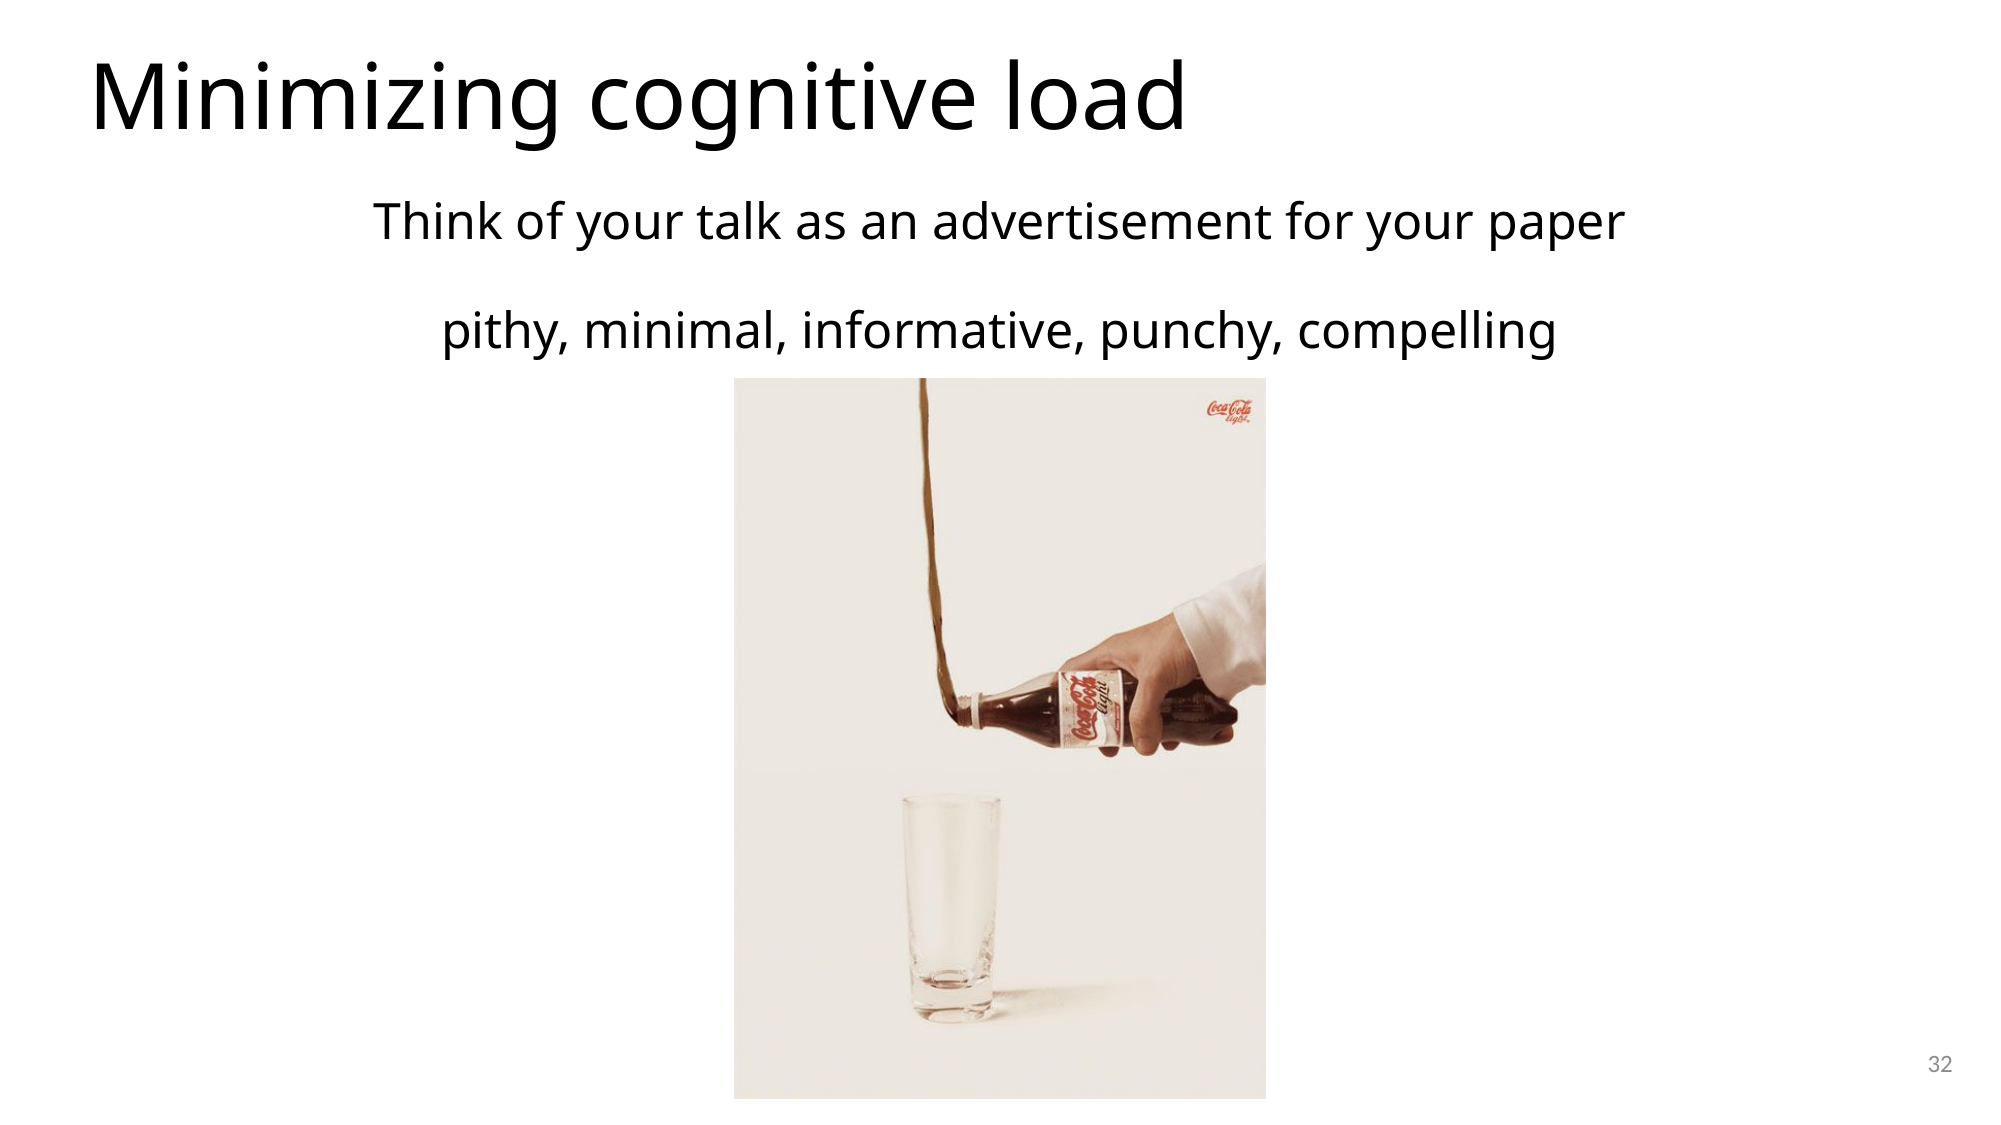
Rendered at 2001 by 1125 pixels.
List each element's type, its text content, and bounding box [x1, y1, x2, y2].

text_box Think of your talk as an advertisement for your paper [215, 169, 1785, 278]
text_box pithy, minimal, informative, punchy, compelling [215, 278, 1785, 413]
slide_number 32 [1853, 1019, 1974, 1106]
title Minimizing cognitive load [68, 30, 1932, 156]
picture [734, 378, 1266, 1099]
